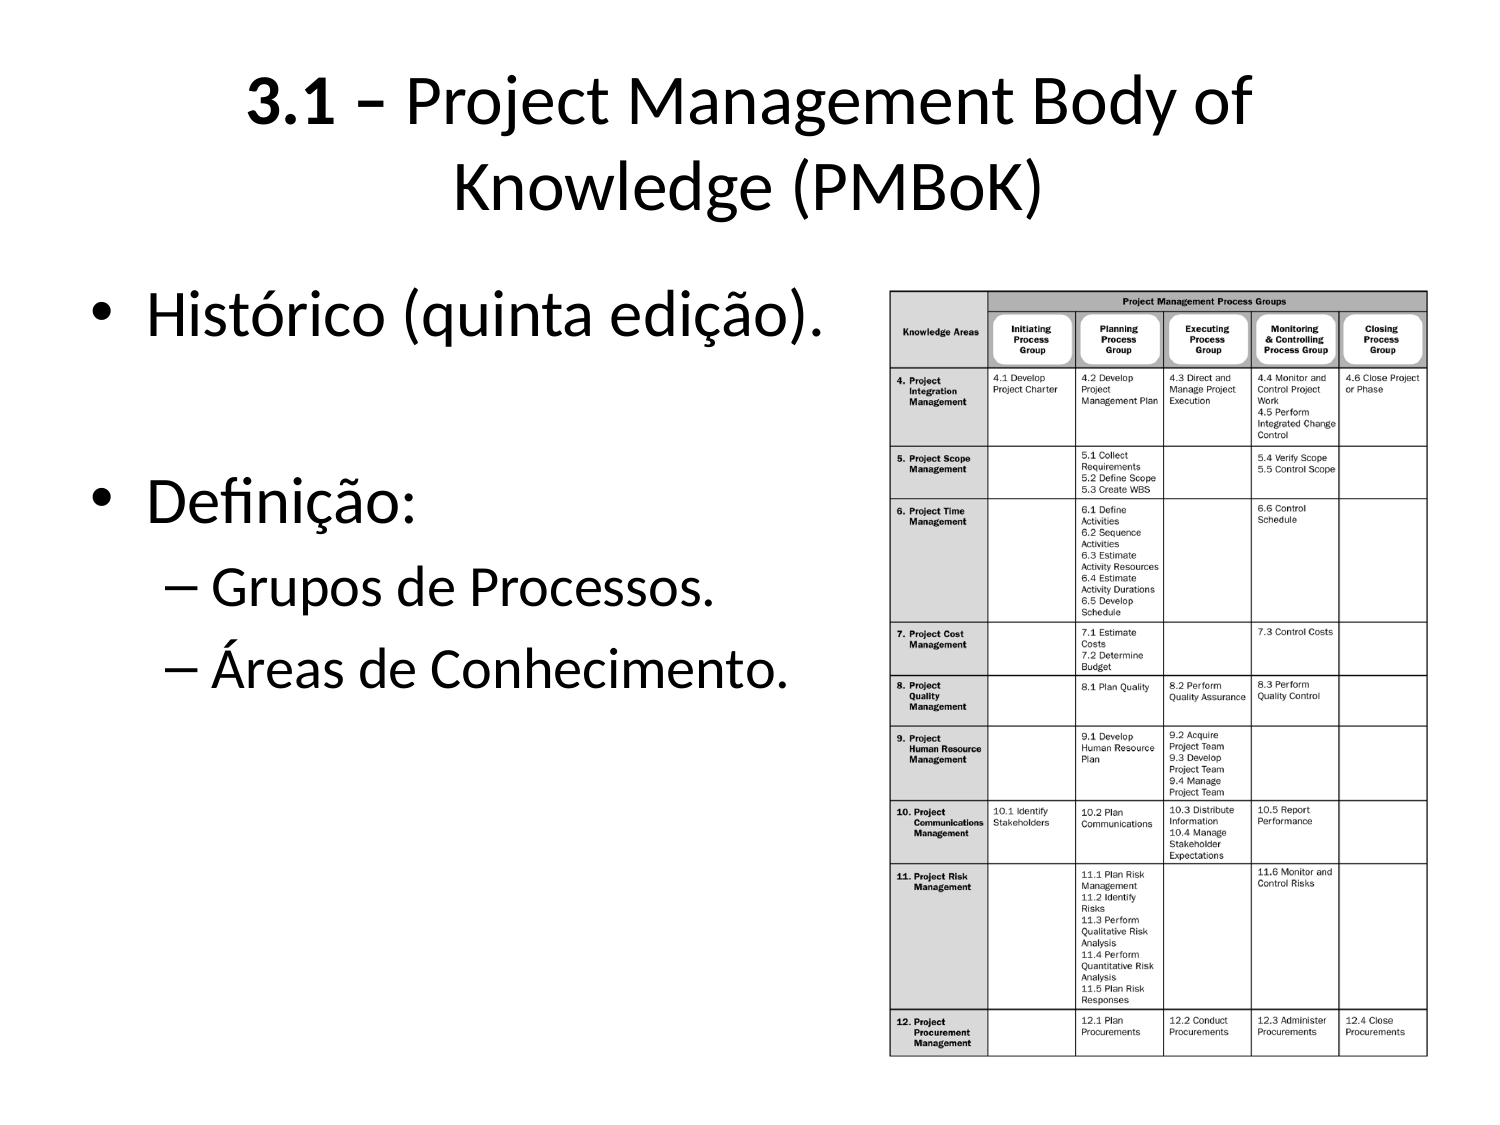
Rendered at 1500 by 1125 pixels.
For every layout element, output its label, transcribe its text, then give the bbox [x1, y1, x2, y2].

list Histórico (quinta edição). Definição: Grupos de Processos. Áreas de Conhecimento. [75, 262, 1425, 1005]
picture [882, 286, 1435, 1064]
title 3.1 – Project Management Body of Knowledge (PMBoK) [75, 45, 1425, 233]
